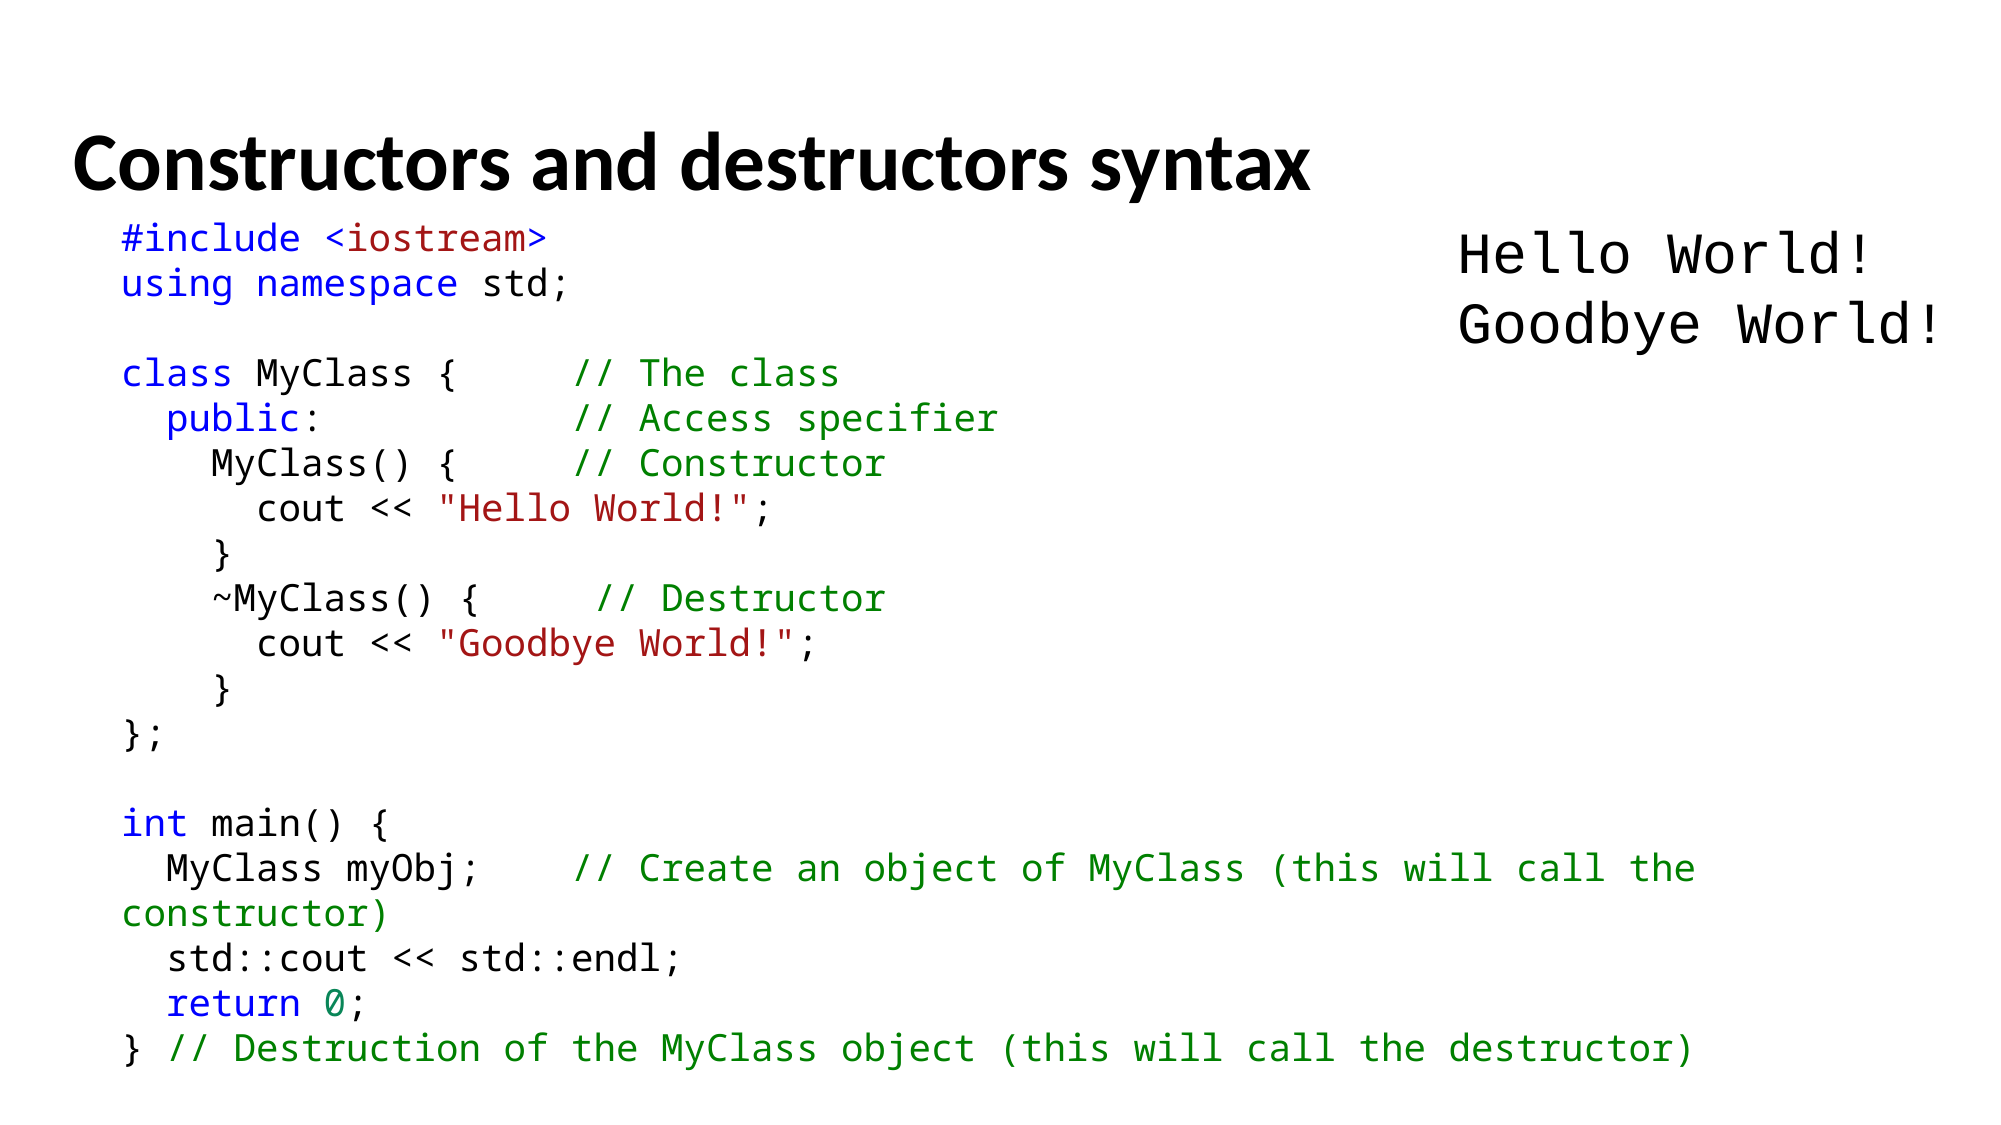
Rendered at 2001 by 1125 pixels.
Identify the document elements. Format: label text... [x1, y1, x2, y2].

text_box #include <iostream> using namespace std; class MyClass { // The class public: // Access specifier MyClass() { // Constructor cout << "Hello World!"; } ~MyClass() { // Destructor cout << "Goodbye World!"; } }; int main() { MyClass myObj; // Create an object of MyClass (this will call the constructor) std::cout << std::endl; return 0; } // Destruction of the MyClass object (this will call the destructor) [106, 206, 1908, 1077]
text_box Hello World! Goodbye World! [1442, 207, 1968, 363]
text_box Constructors and destructors syntax [0, 0, 2000, 215]
